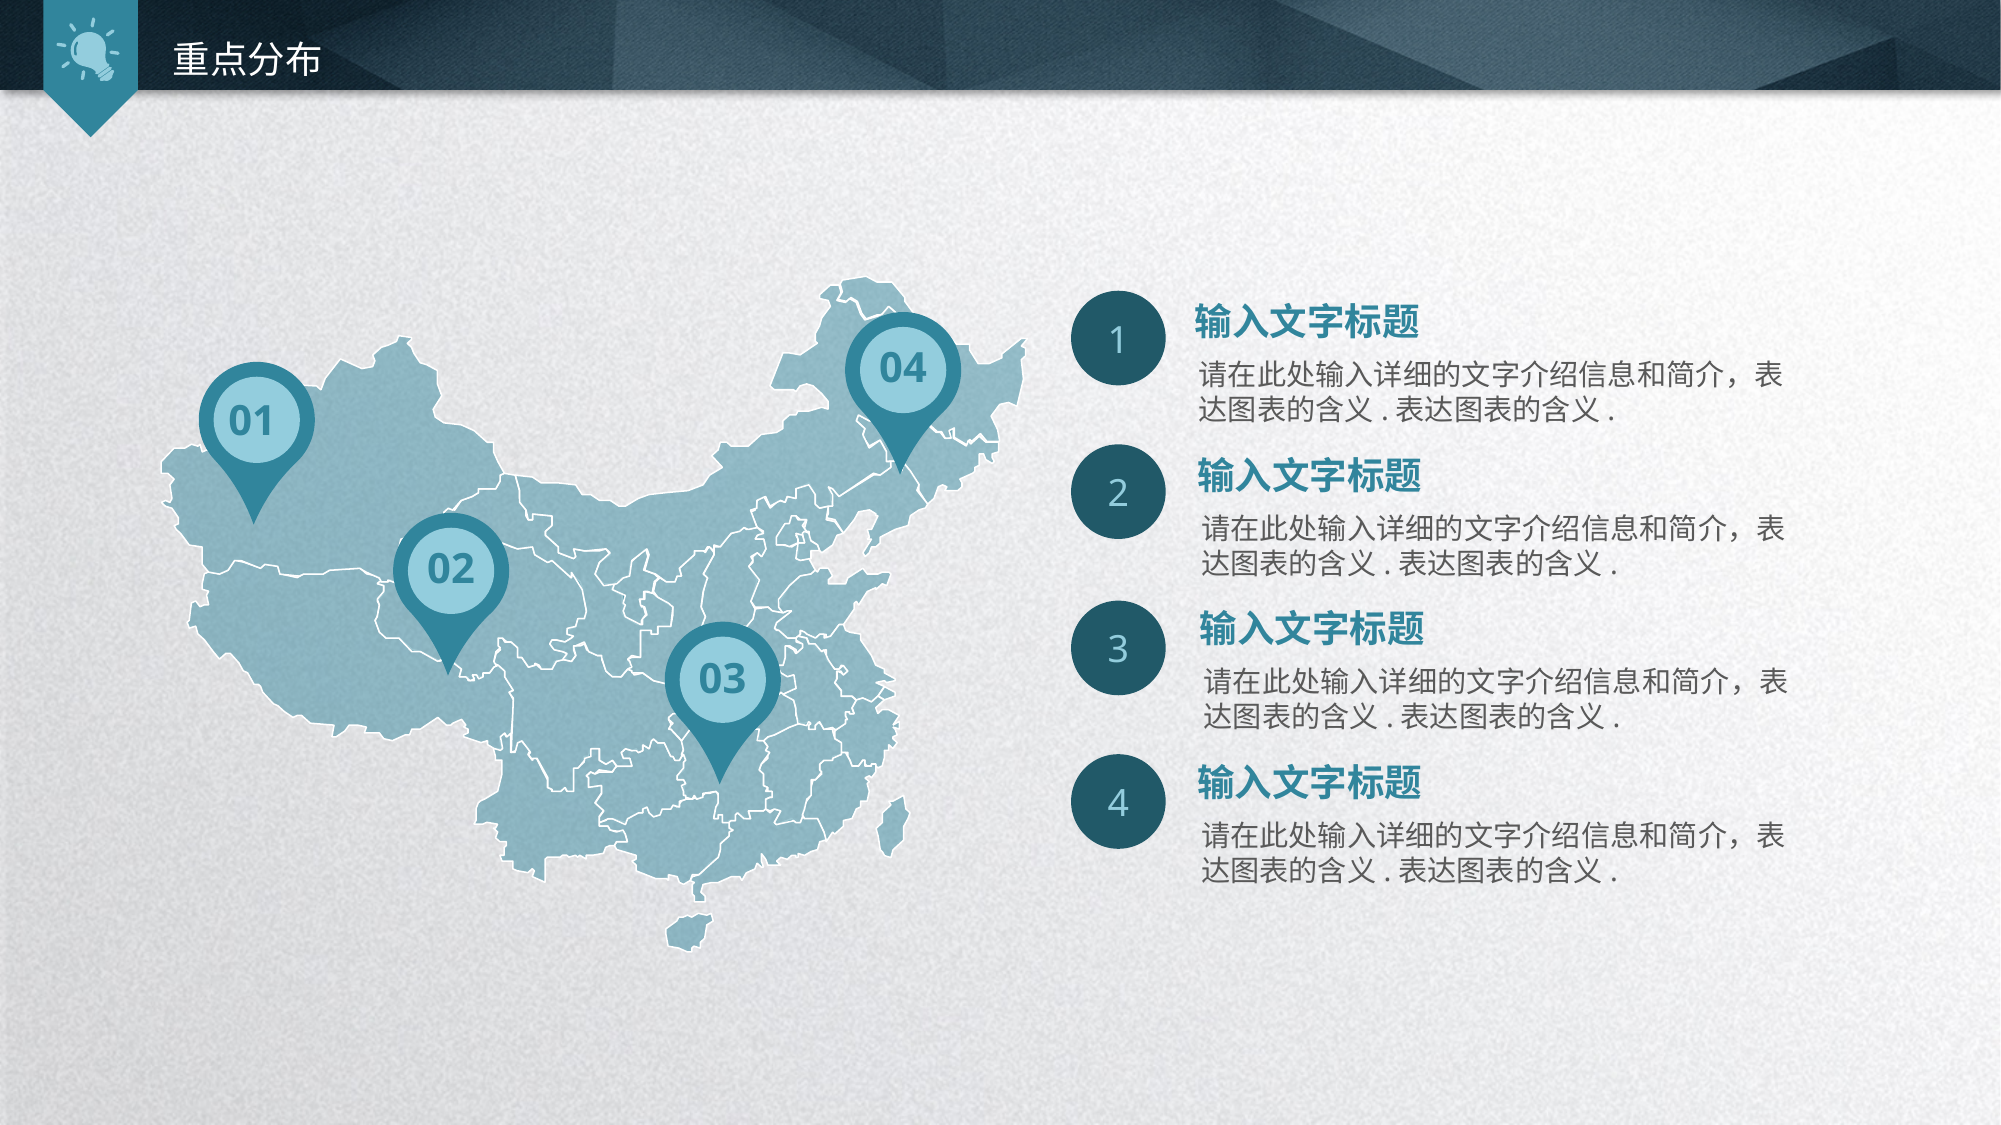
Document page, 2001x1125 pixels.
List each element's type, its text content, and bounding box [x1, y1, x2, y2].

text_box 请在此处输入详细的文字介绍信息和简介，表达图表的含义.表达图表的含义. [1183, 349, 1818, 480]
text_box [140, 0, 2001, 92]
text_box 2 [1068, 442, 1168, 542]
text_box 请在此处输入详细的文字介绍信息和简介，表达图表的含义.表达图表的含义. [1188, 656, 1823, 787]
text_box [43, 0, 139, 138]
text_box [160, 275, 1029, 953]
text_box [838, 311, 968, 429]
text_box 输入文字标题 [1182, 751, 1466, 798]
text_box 4 [1068, 752, 1168, 851]
text_box 请在此处输入详细的文字介绍信息和简介，表达图表的含义.表达图表的含义. [1186, 809, 1821, 941]
text_box 输入文字标题 [1185, 597, 1469, 645]
picture [0, 92, 2001, 1125]
text_box 重点分布 [161, 30, 469, 88]
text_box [658, 621, 788, 738]
text_box 1 [1068, 288, 1168, 388]
text_box 3 [1068, 598, 1168, 698]
text_box 输入文字标题 [1182, 444, 1466, 491]
text_box [0, 0, 41, 92]
text_box 输入文字标题 [1179, 290, 1464, 338]
text_box 请在此处输入详细的文字介绍信息和简介，表达图表的含义.表达图表的含义. [1186, 502, 1821, 634]
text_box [386, 512, 516, 630]
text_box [194, 361, 315, 479]
